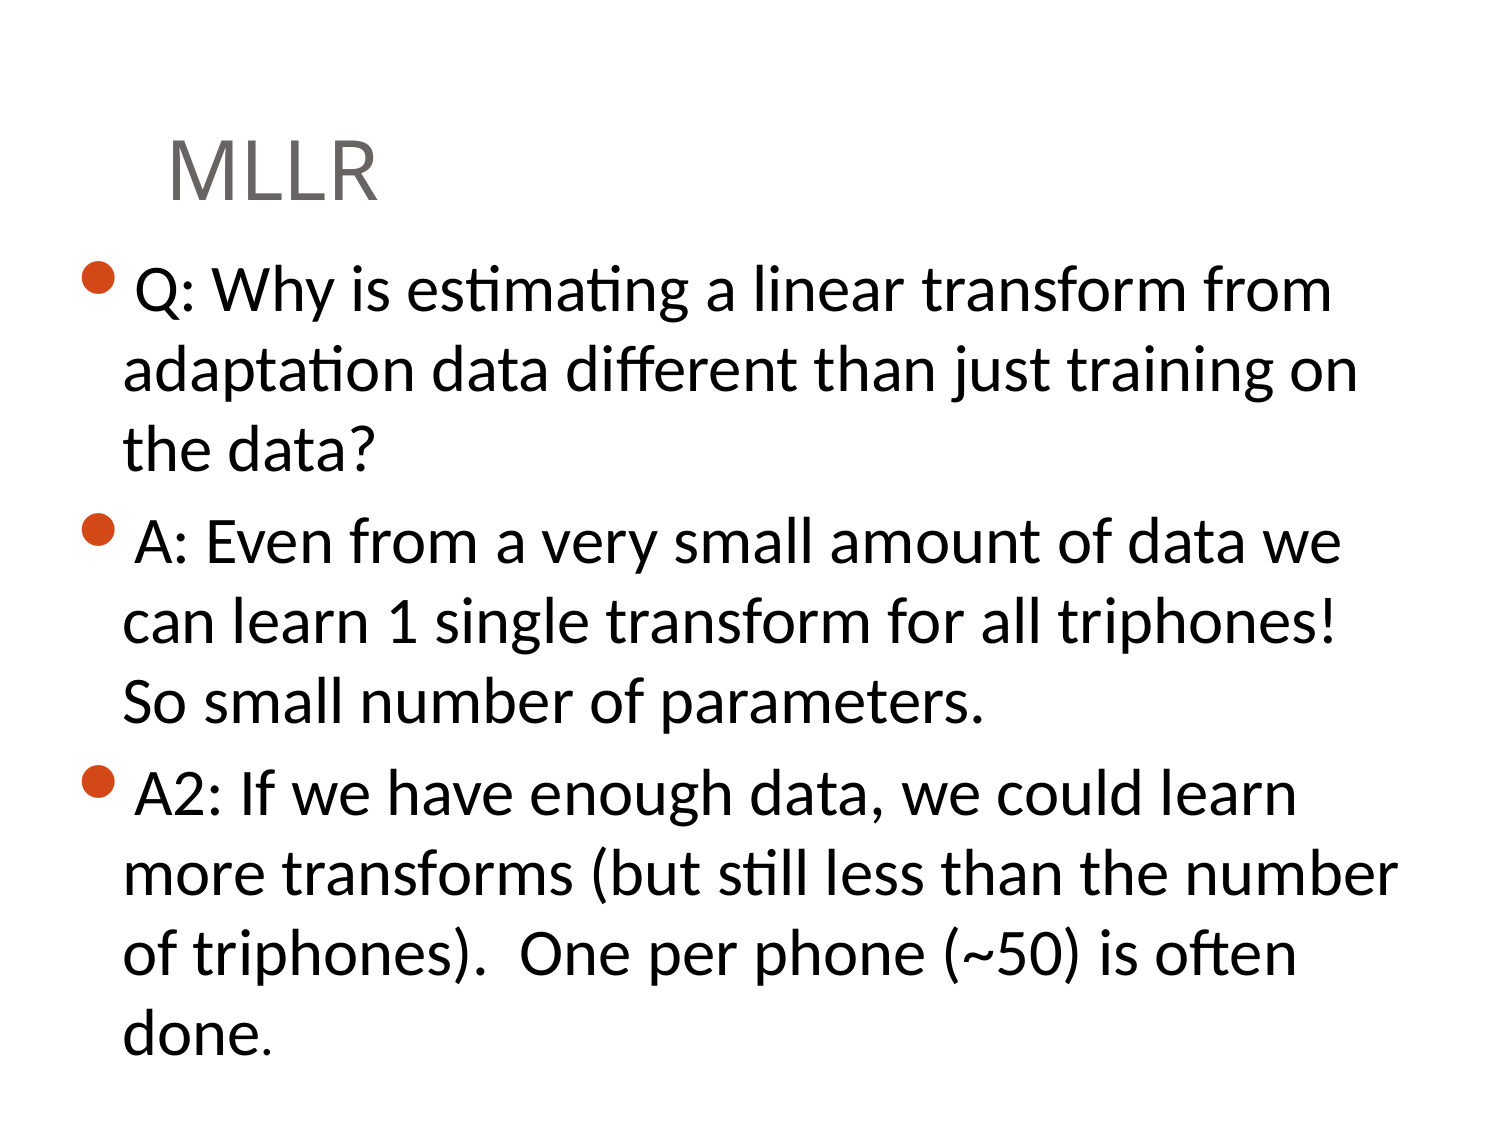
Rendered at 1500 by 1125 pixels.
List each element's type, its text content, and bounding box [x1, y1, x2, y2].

title MLLR [149, 44, 1426, 233]
list Q: Why is estimating a linear transform from adaptation data different than just training on the data? A: Even from a very small amount of data we can learn 1 single transform for all triphones! So small number of parameters. A2: If we have enough data, we could learn more transforms (but still less than the number of triphones). One per phone (~50) is often done. [62, 237, 1426, 988]
